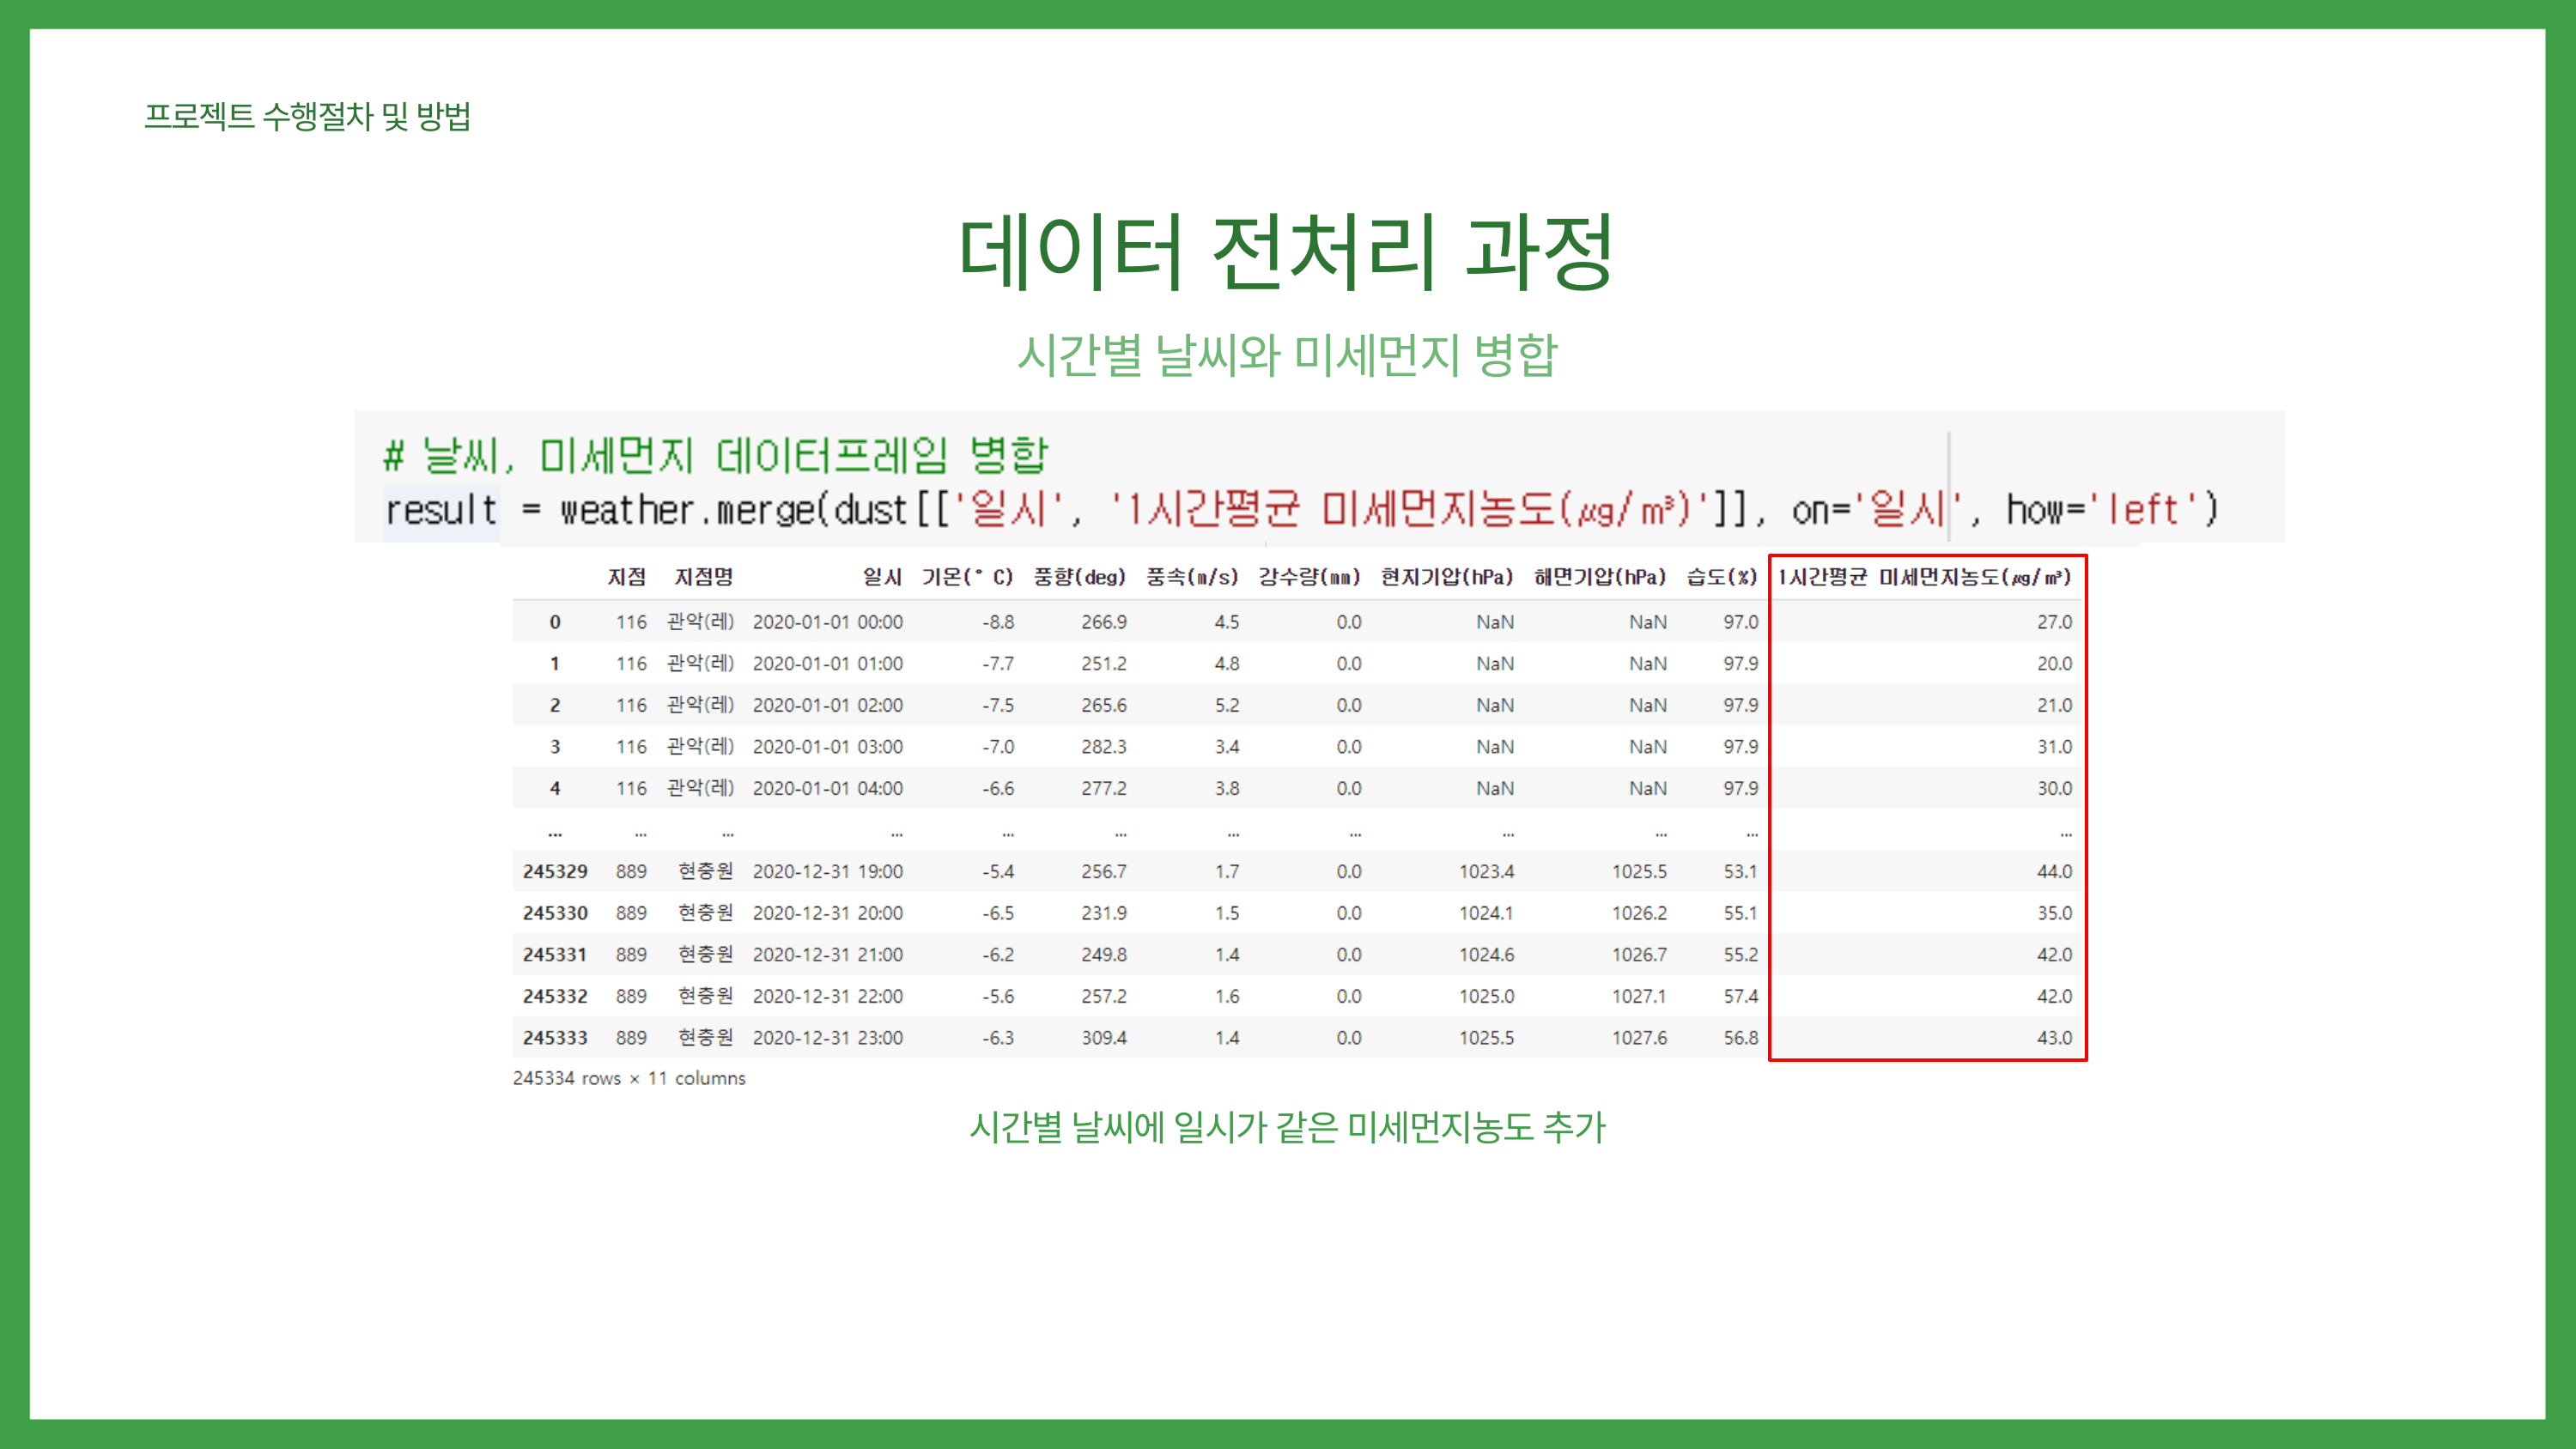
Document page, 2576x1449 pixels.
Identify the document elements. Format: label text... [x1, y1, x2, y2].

picture [0, 0, 2576, 1449]
text_box 시간별 날씨에 일시가 같은 미세먼지농도 추가 [761, 1109, 1815, 1172]
text_box 시간별 날씨와 미세먼지 병합 [772, 319, 1803, 390]
text_box 프로젝트 수행절차 및 방법 [131, 90, 796, 149]
text_box 데이터 전처리 과정 [499, 192, 2077, 355]
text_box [500, 541, 2140, 1100]
